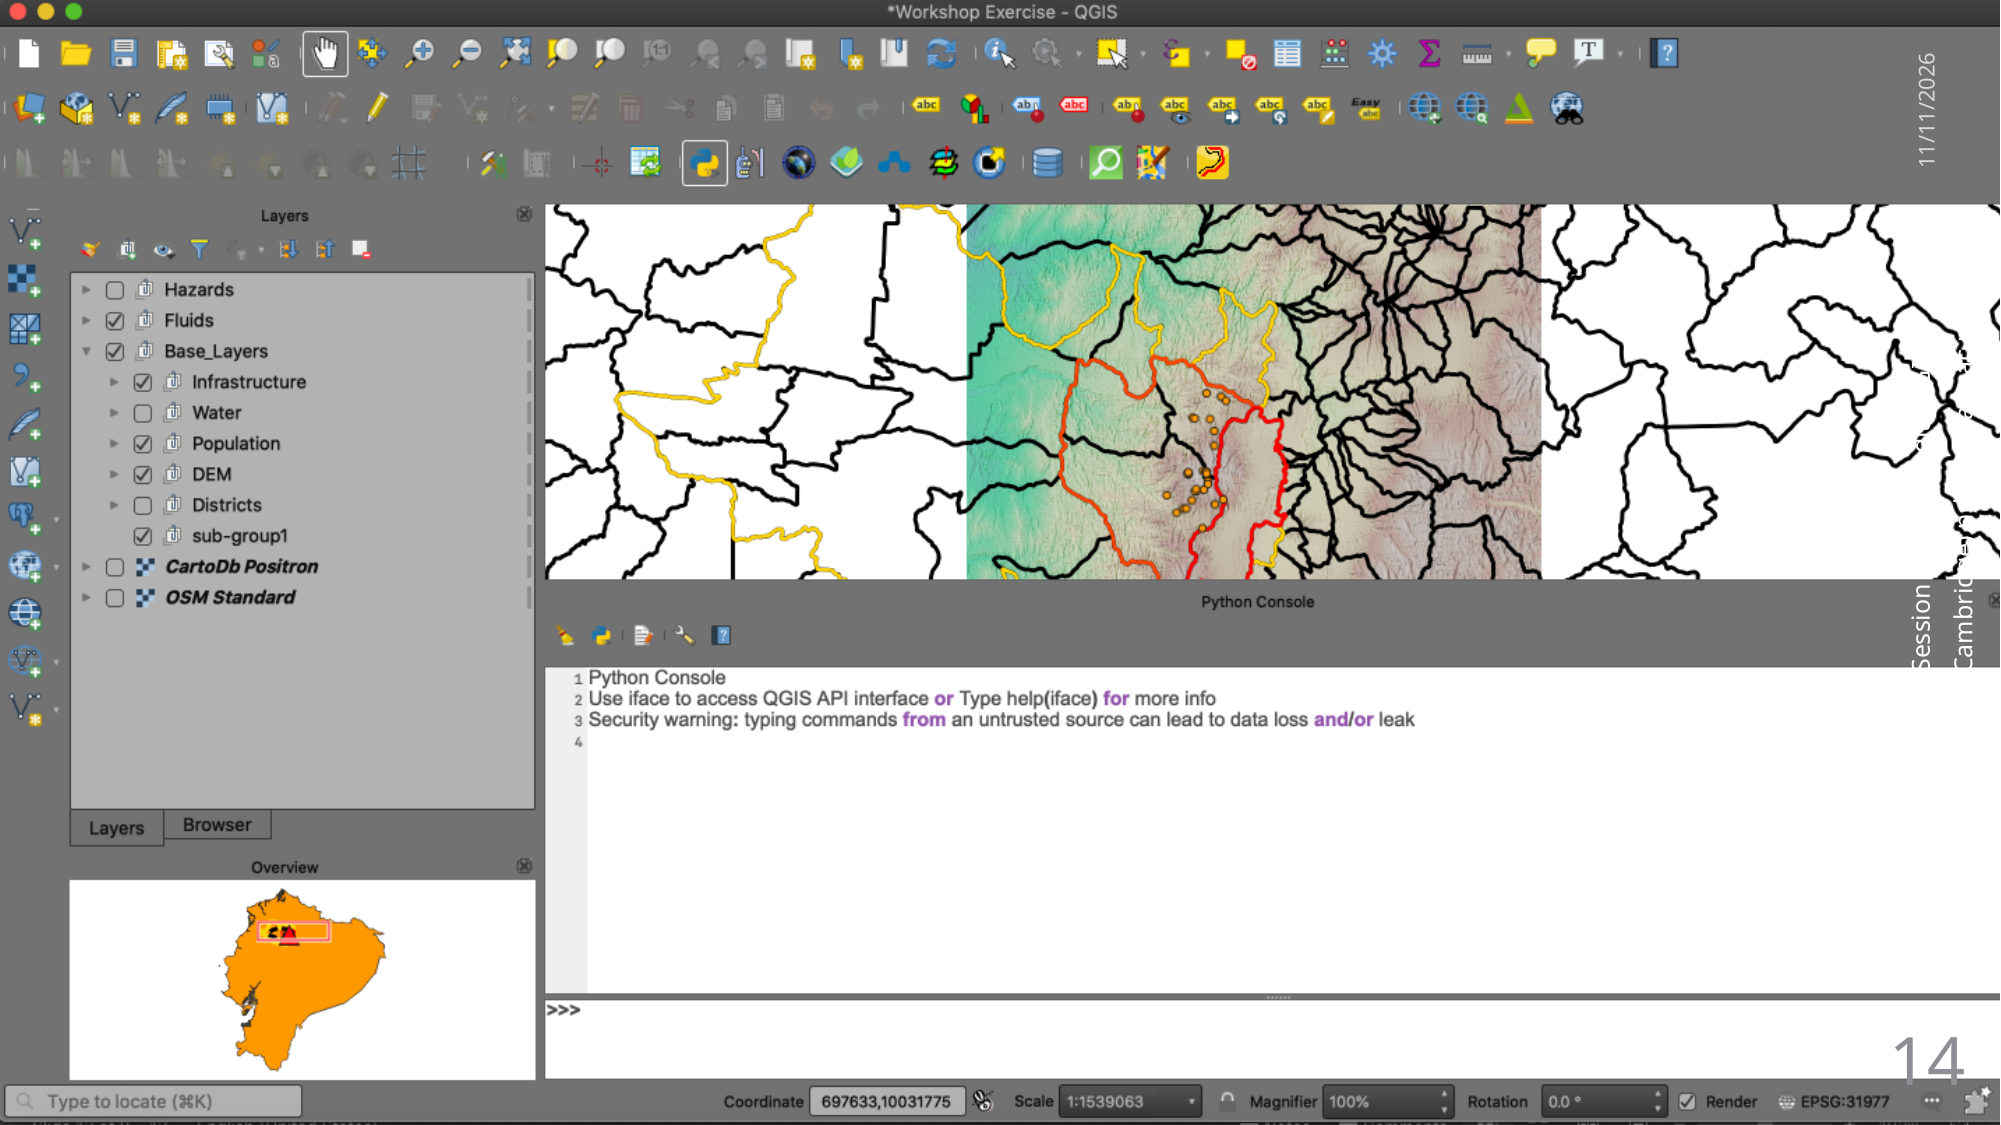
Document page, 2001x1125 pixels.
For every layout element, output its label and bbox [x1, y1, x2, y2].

list [0, 0, 2000, 1125]
